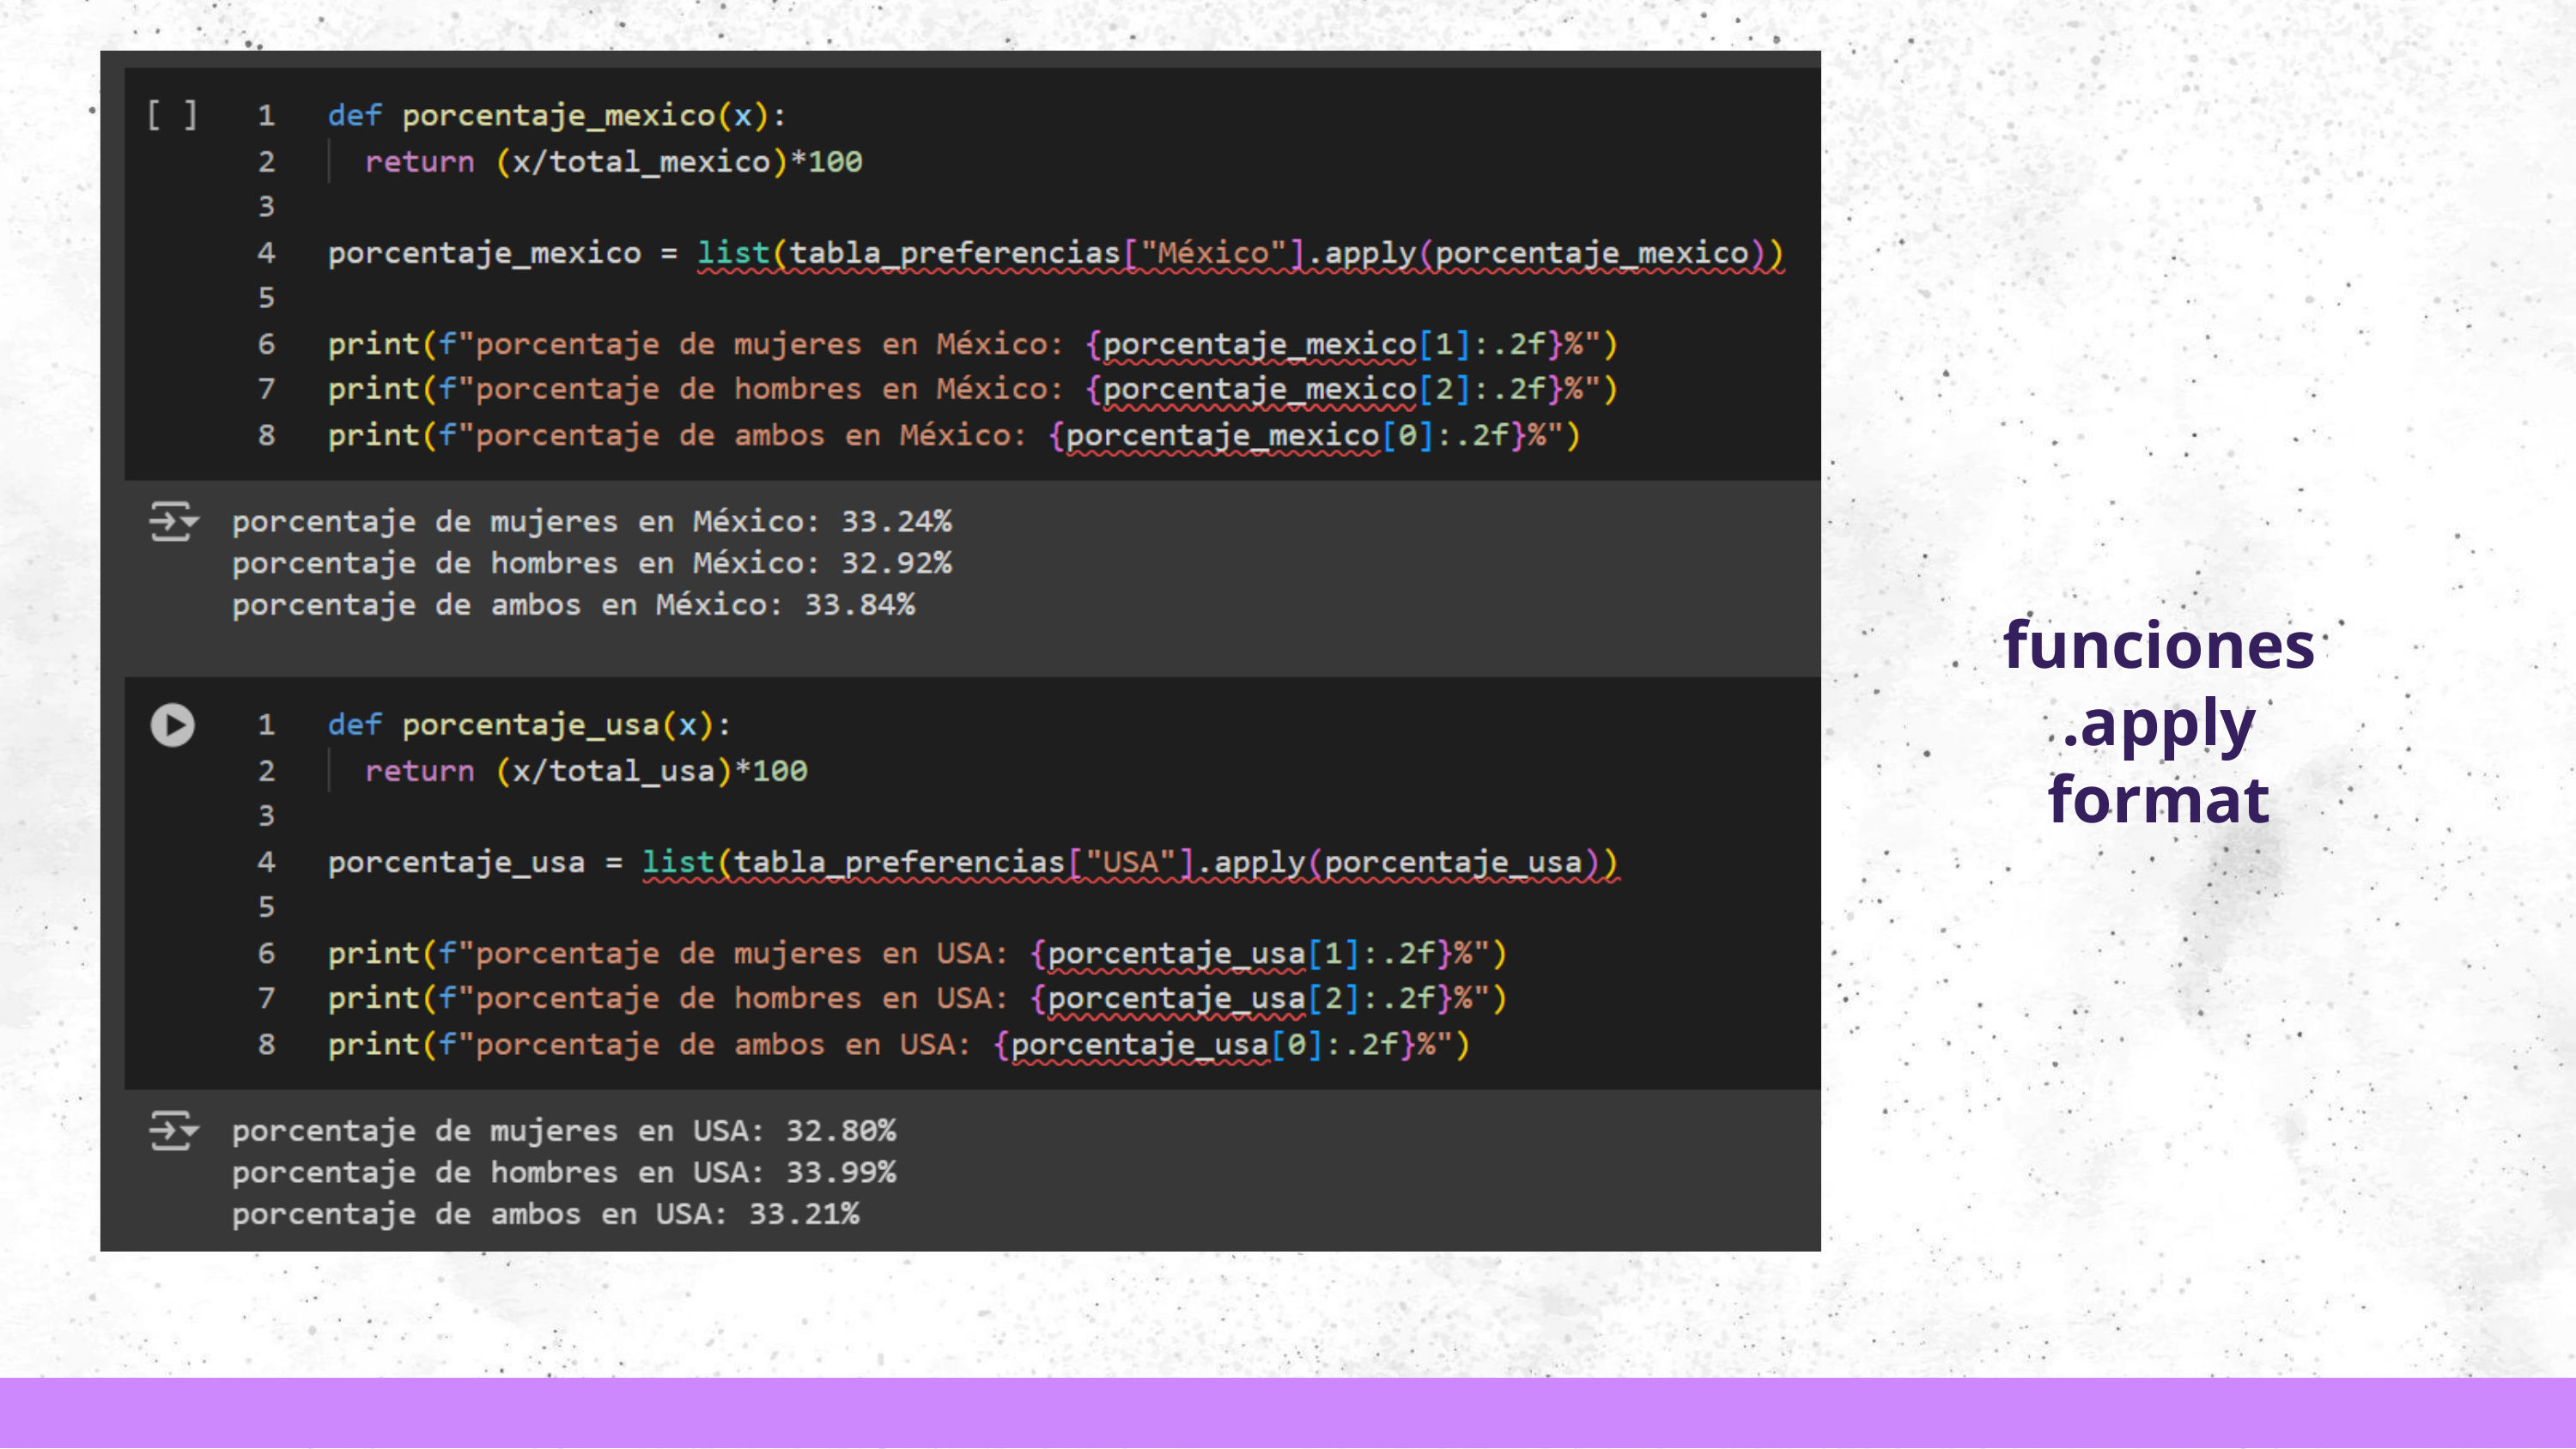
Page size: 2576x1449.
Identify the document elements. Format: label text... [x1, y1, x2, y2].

text_box [0, 0, 2576, 1378]
text_box funciones .apply format [1820, 603, 2499, 836]
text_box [0, 1378, 2576, 1449]
text_box [100, 51, 1821, 1252]
